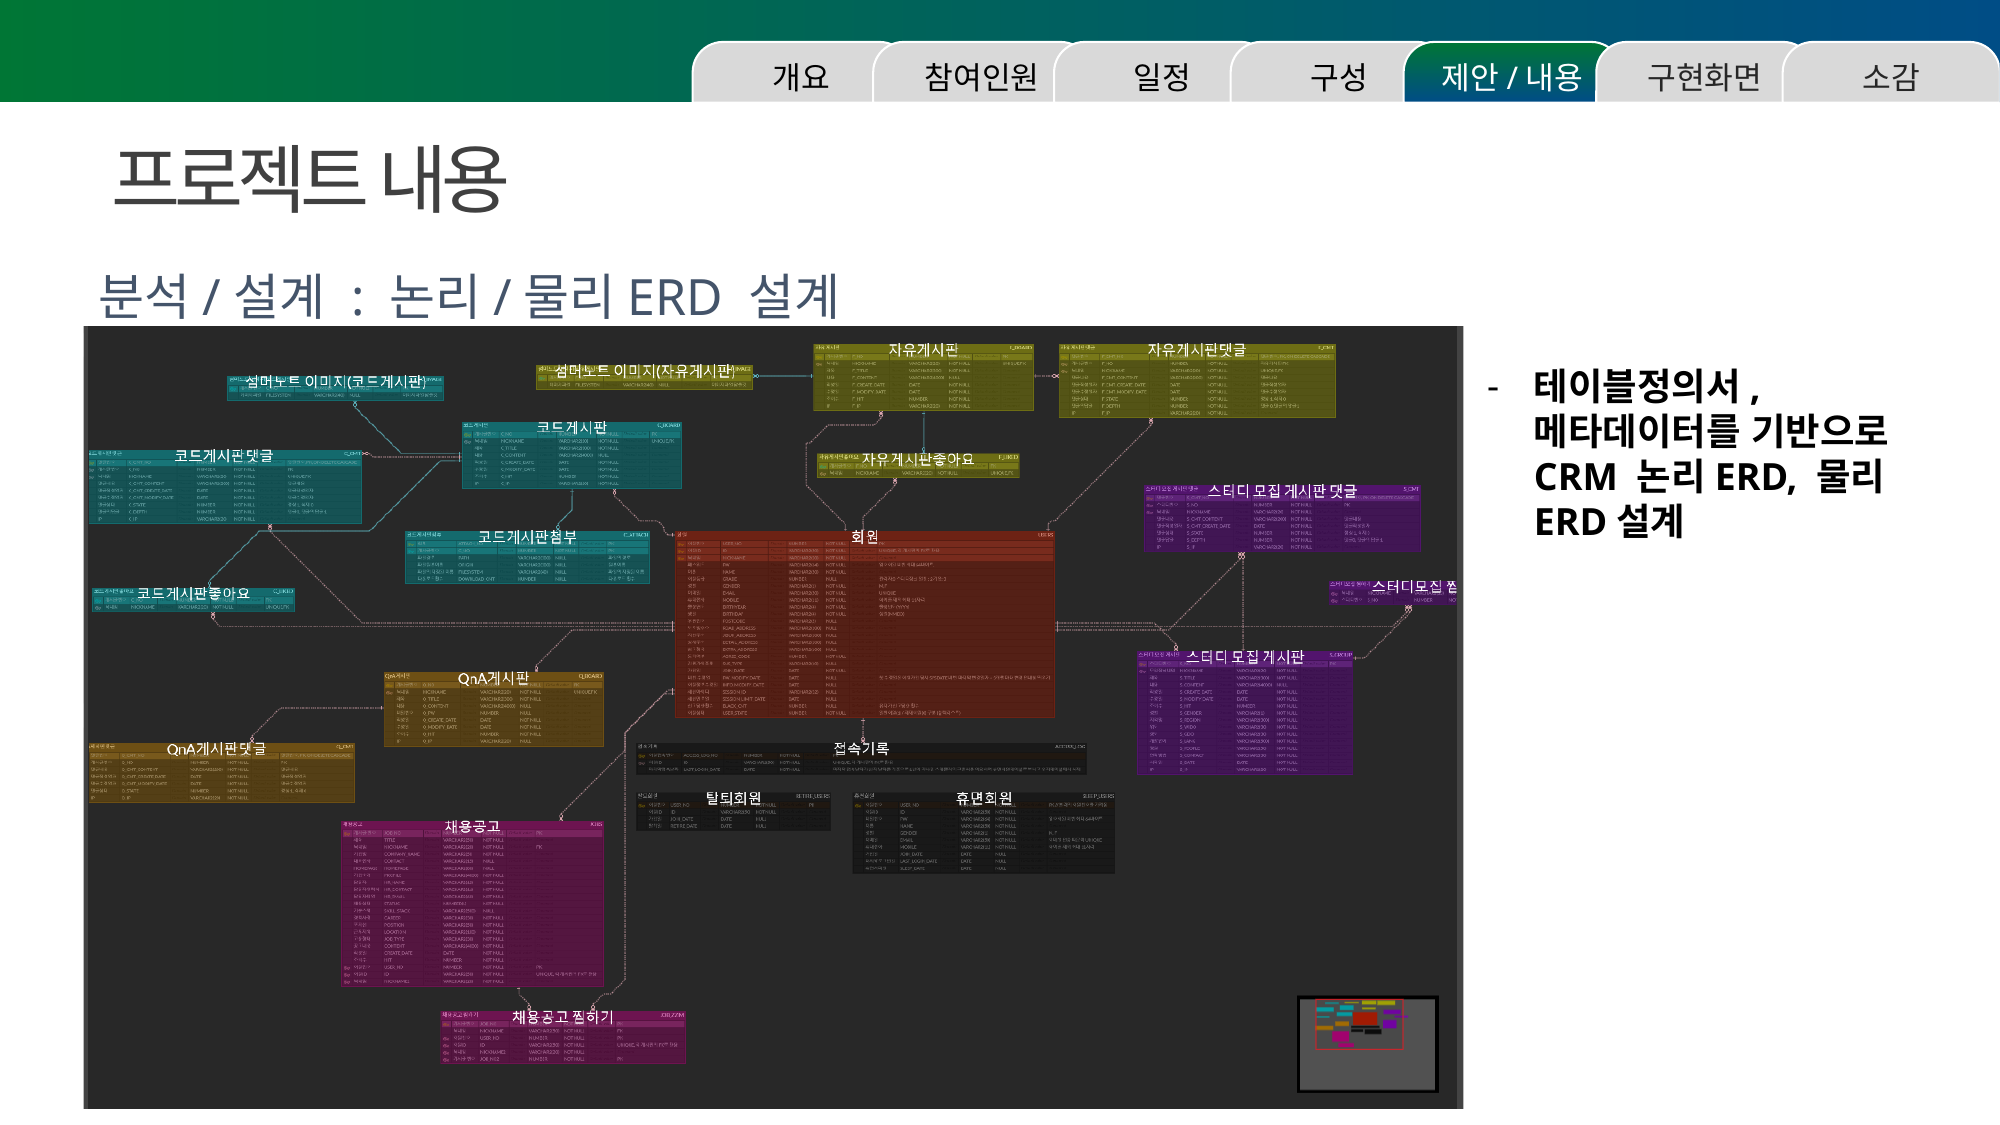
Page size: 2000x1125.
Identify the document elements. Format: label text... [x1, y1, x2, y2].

text_box 프로젝트 내용 [96, 125, 526, 231]
text_box 분석/설계 : 논리/물리ERD 설계 [83, 270, 1354, 321]
picture [83, 326, 1464, 1109]
text_box 테이블정의서, 메타데이터를 기반으로 CRM 논리ERD, 물리ERD설계 [1472, 355, 1981, 551]
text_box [0, 0, 2000, 103]
